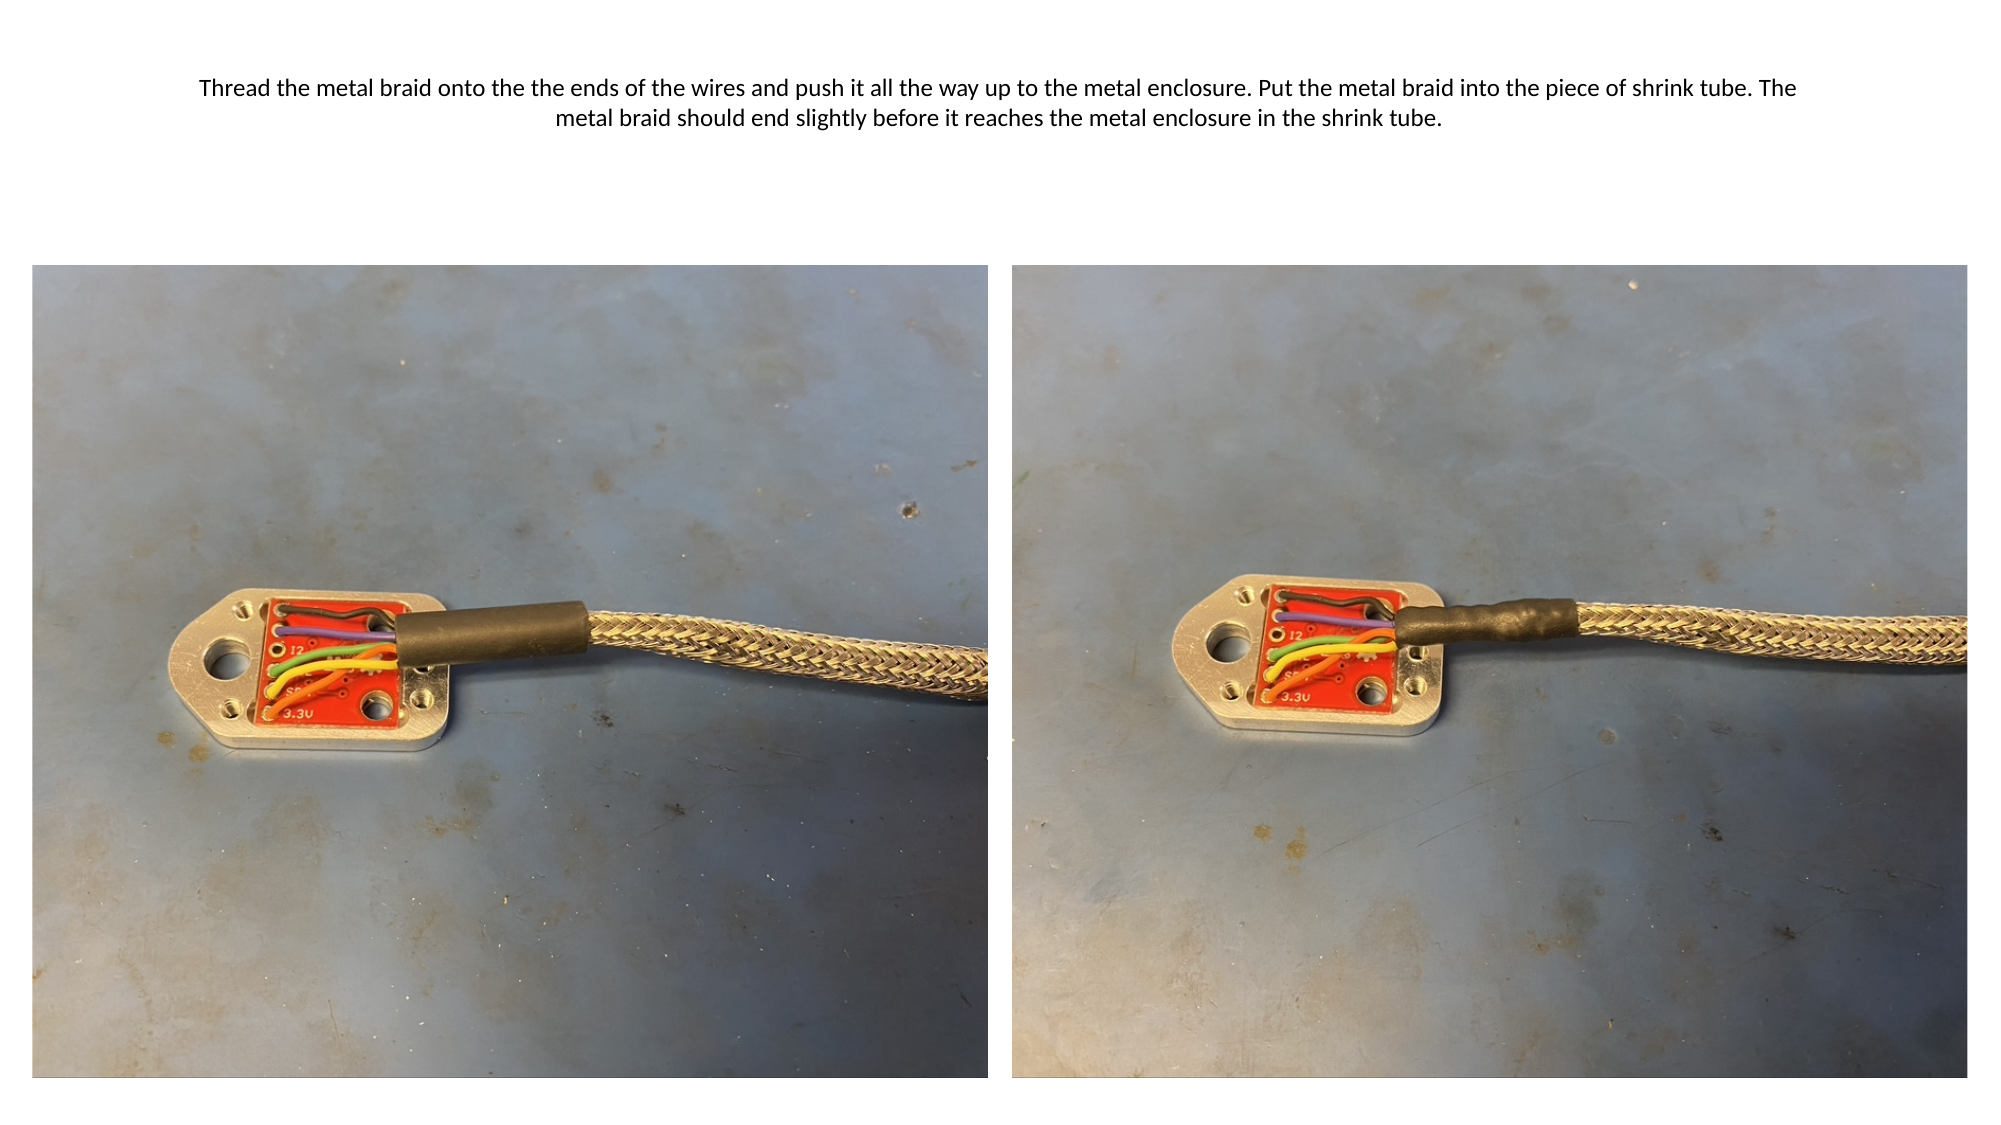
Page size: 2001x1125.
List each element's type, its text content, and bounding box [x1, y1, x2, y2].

picture [1012, 265, 1968, 1078]
text_box Thread the metal braid onto the the ends of the wires and push it all the way up to the metal enclosure. Put the metal braid into the piece of shrink tube. The metal braid should end slightly before it reaches the metal enclosure in the shrink tube. [176, 63, 1824, 139]
picture [32, 265, 988, 1078]
